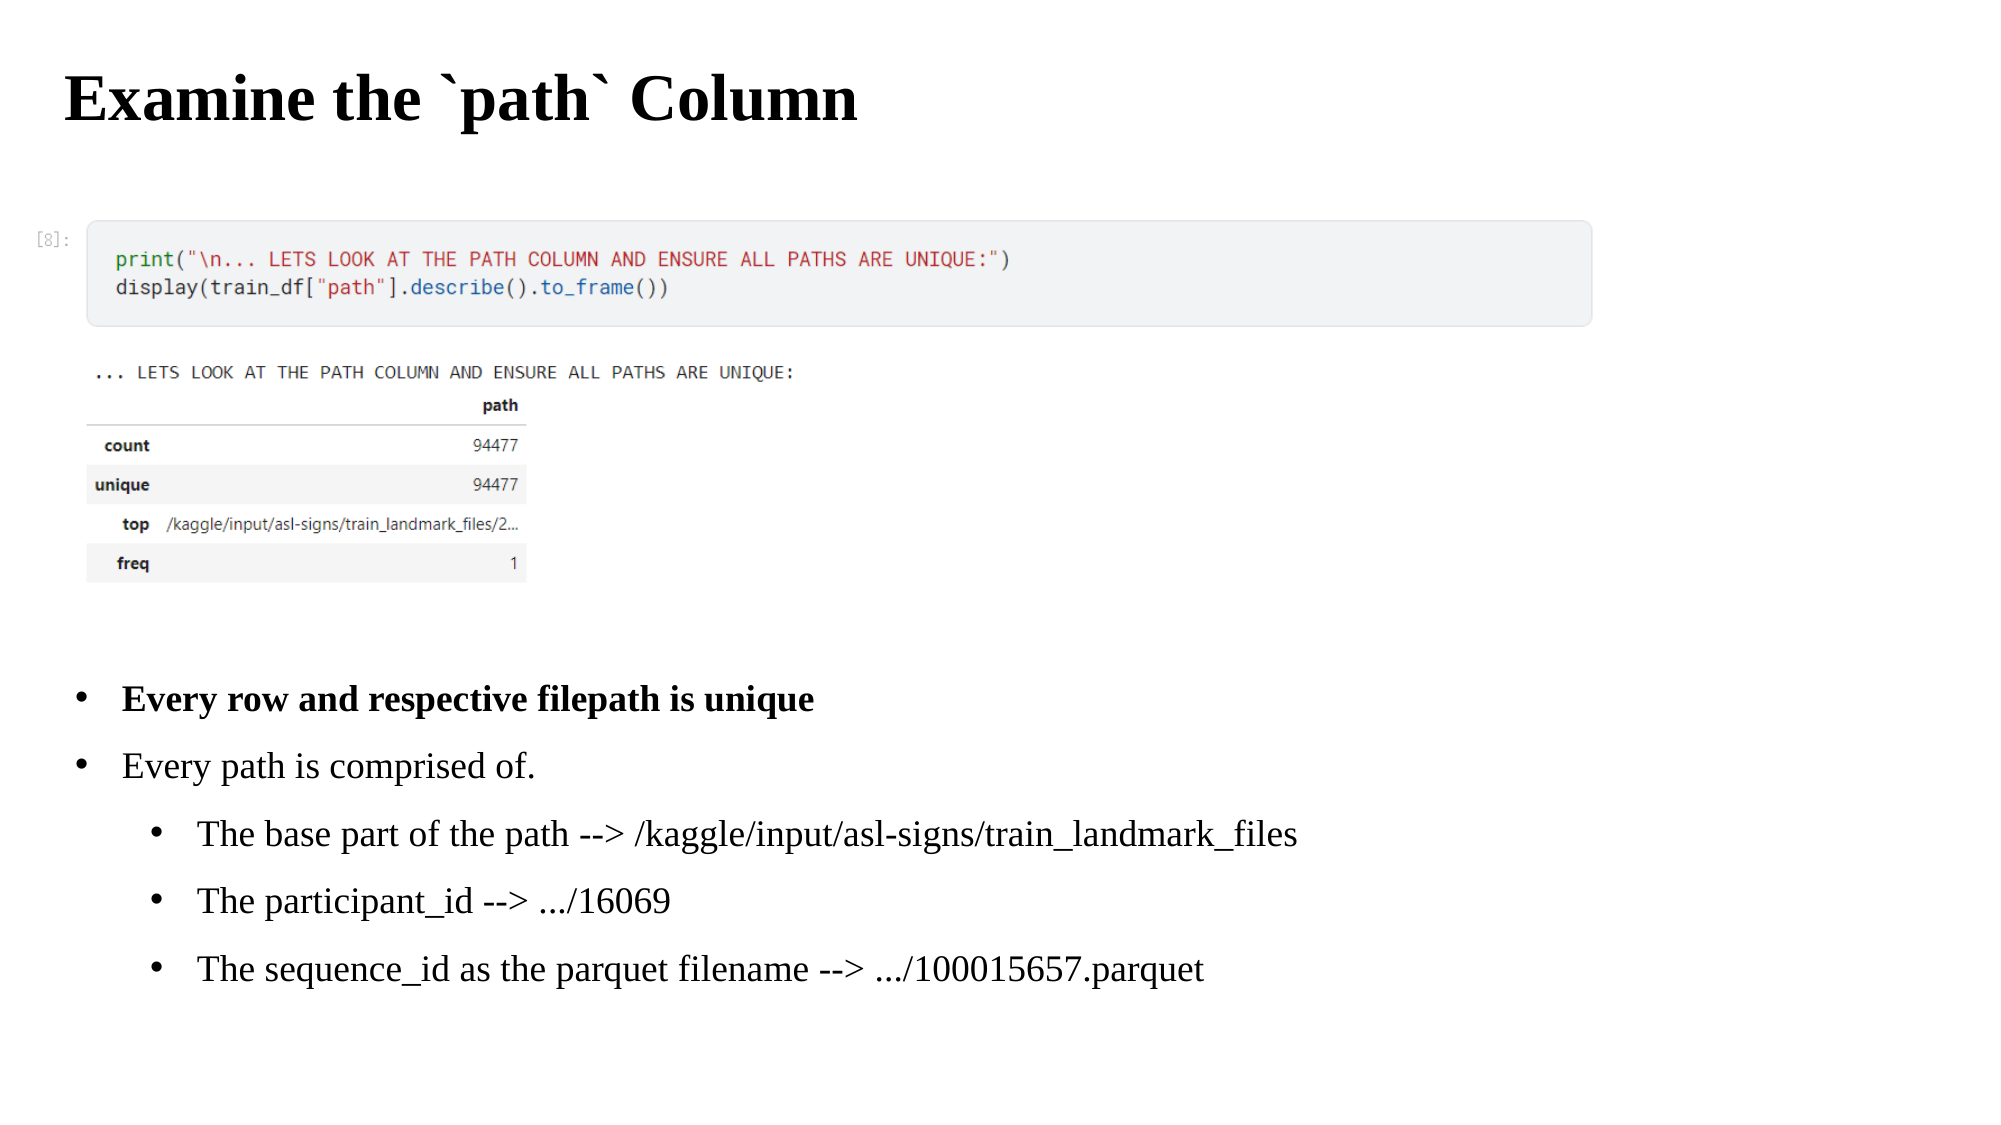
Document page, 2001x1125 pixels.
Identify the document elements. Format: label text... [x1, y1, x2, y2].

text_box Examine the `path` Column [49, 46, 1205, 142]
text_box Every row and respective filepath is unique Every path is comprised of. The base part of the path --> /kaggle/input/asl-signs/train_landmark_files The participant_id --> .../16069 The sequence_id as the parquet filename --> .../100015657.parquet [59, 643, 1573, 997]
picture [26, 217, 1607, 596]
